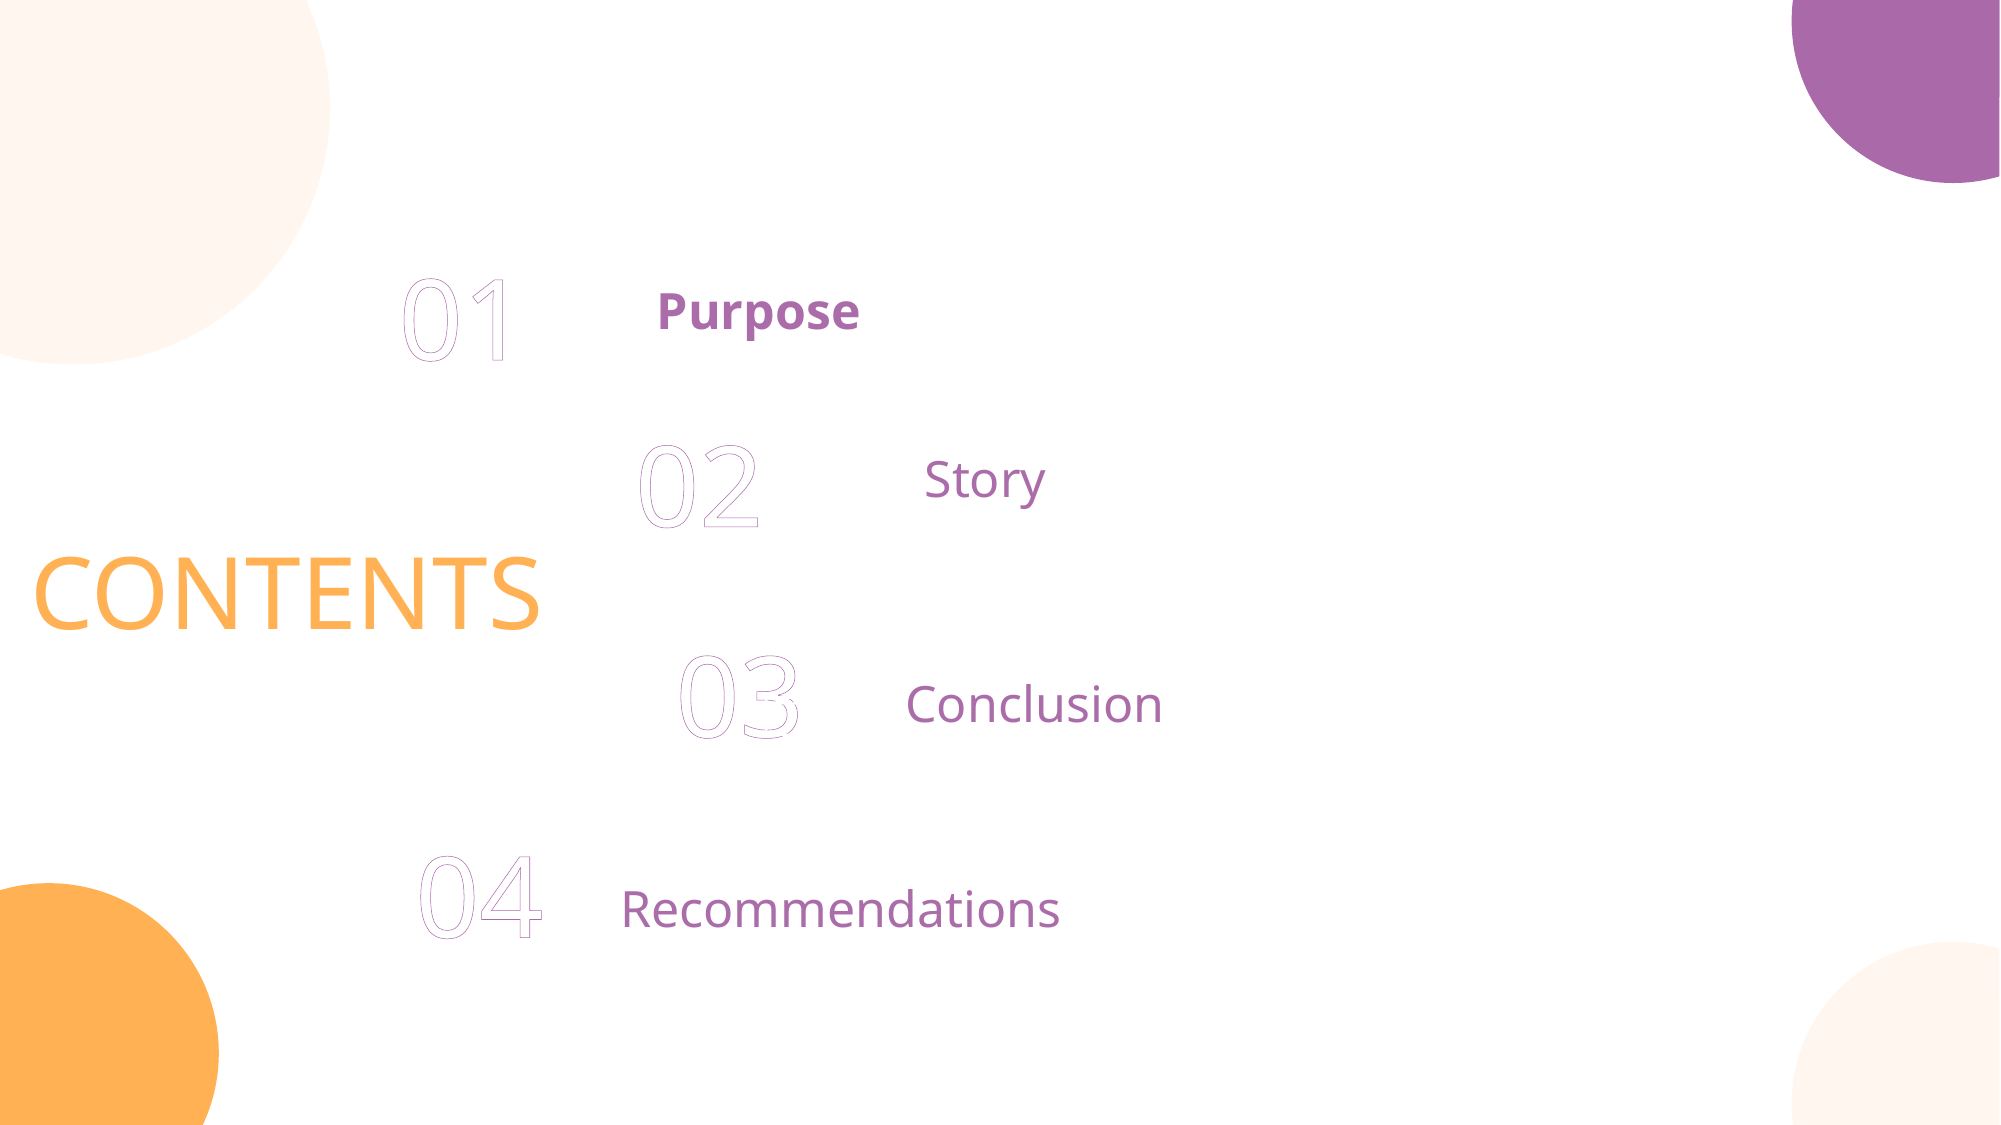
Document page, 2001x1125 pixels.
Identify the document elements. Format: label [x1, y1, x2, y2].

text_box [0, 0, 2000, 1125]
